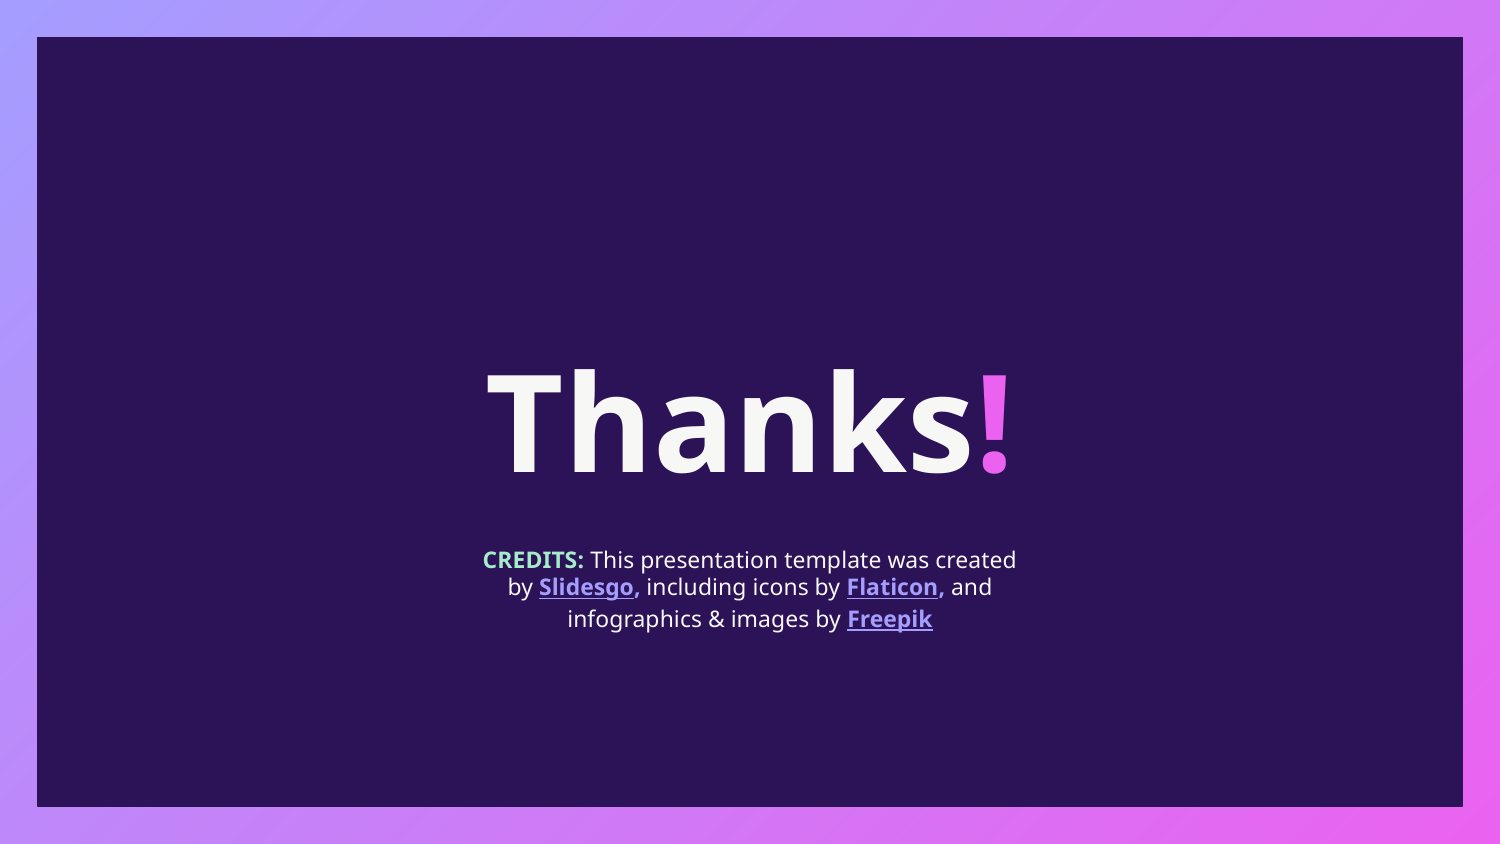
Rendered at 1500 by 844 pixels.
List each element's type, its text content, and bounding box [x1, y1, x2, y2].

title Thanks! [447, 329, 1053, 515]
